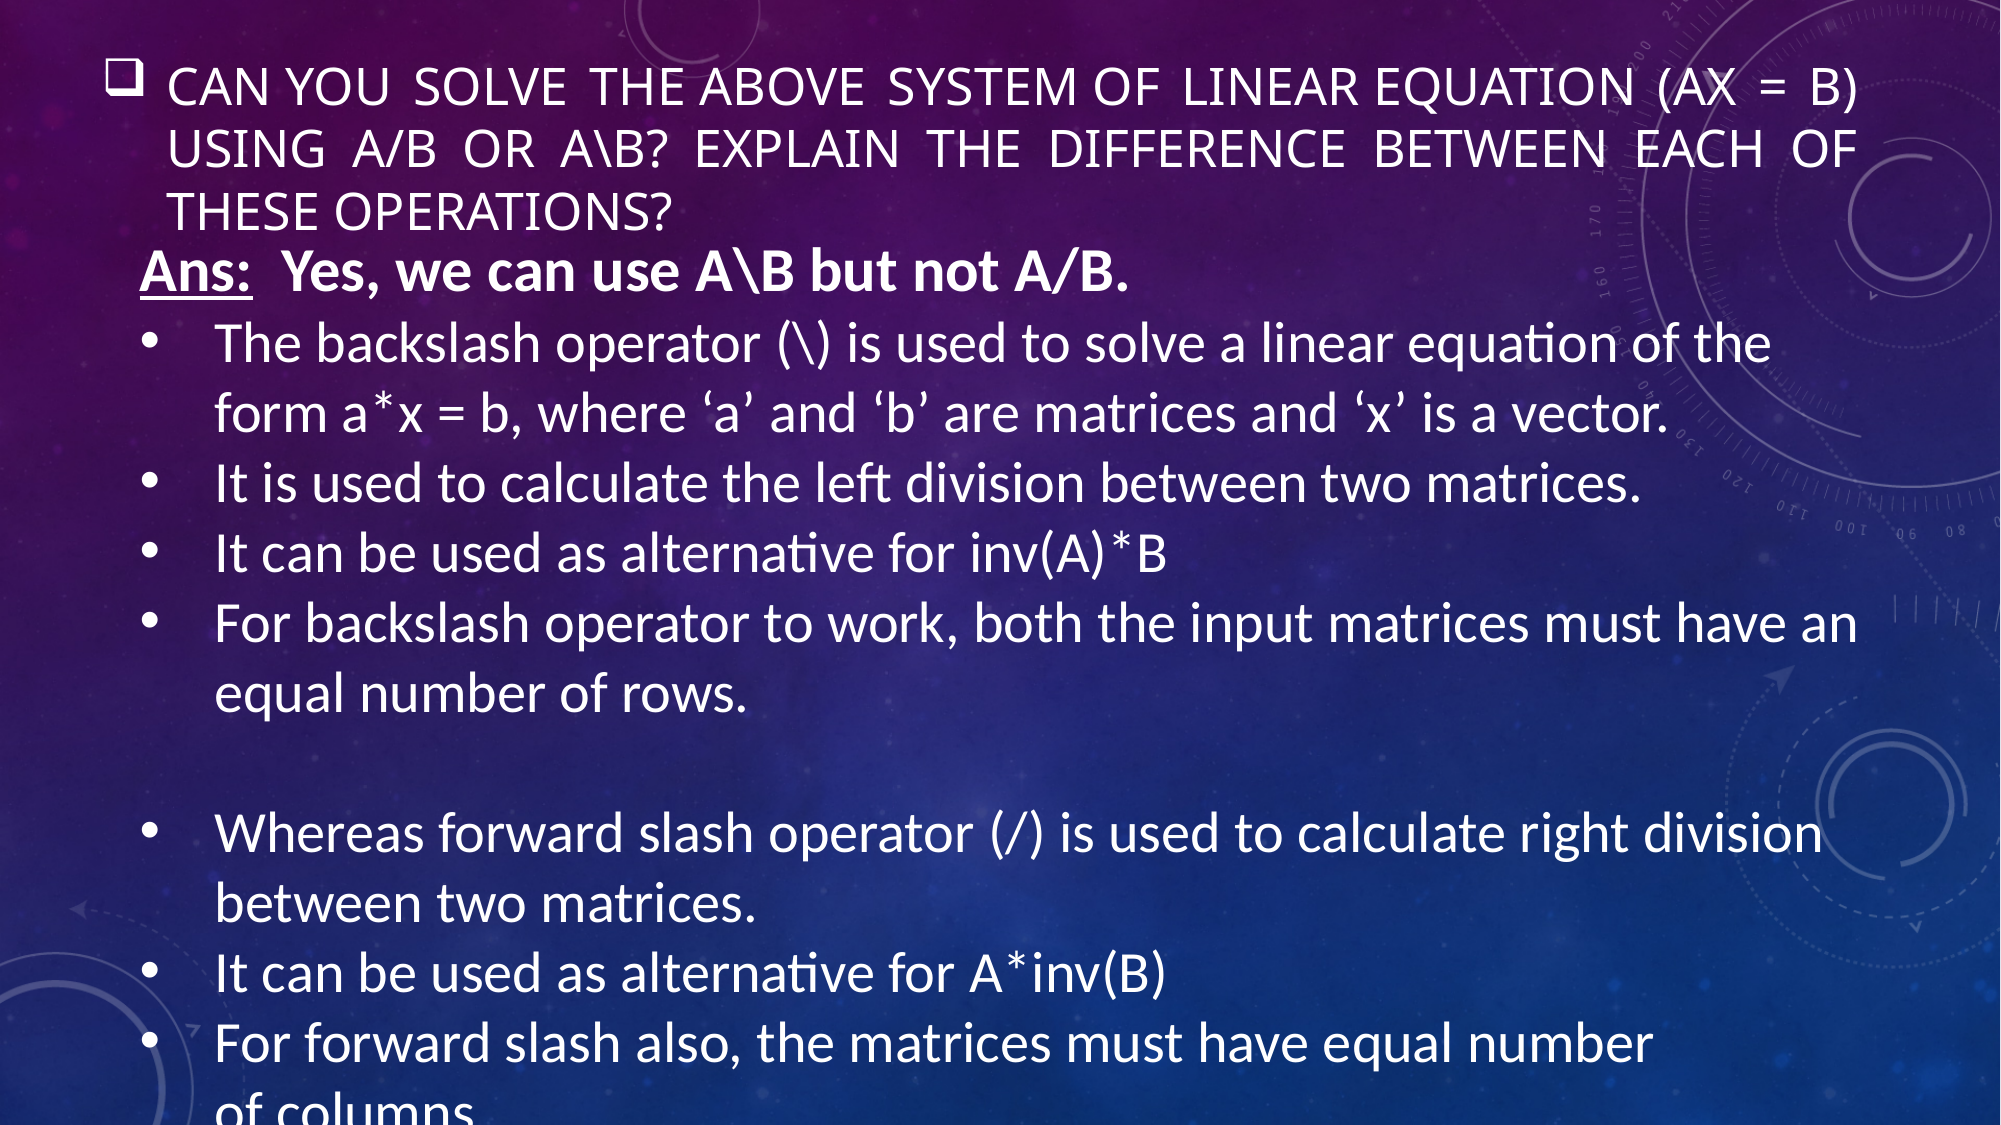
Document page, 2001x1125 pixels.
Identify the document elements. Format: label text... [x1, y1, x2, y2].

picture [0, 0, 2001, 1125]
title Can you solve the above system of linear equation (Ax = b) using A/b or A\b? Explain the difference between each of these operations? [86, 45, 1877, 253]
text_box Ans: Yes, we can use A\B but not A/B. The backslash operator (\) is used to solve a linear equation of the form a*x = b, where ‘a’ and ‘b’ are matrices and ‘x’ is a vector. It is used to calculate the left division between two matrices. It can be used as alternative for inv(A)*B For backslash operator to work, both the input matrices must have an equal number of rows. Whereas forward slash operator (/) is used to calculate right division between two matrices. It can be used as alternative for A*inv(B) For forward slash also, the matrices must have equal number of columns. [124, 221, 1878, 1125]
